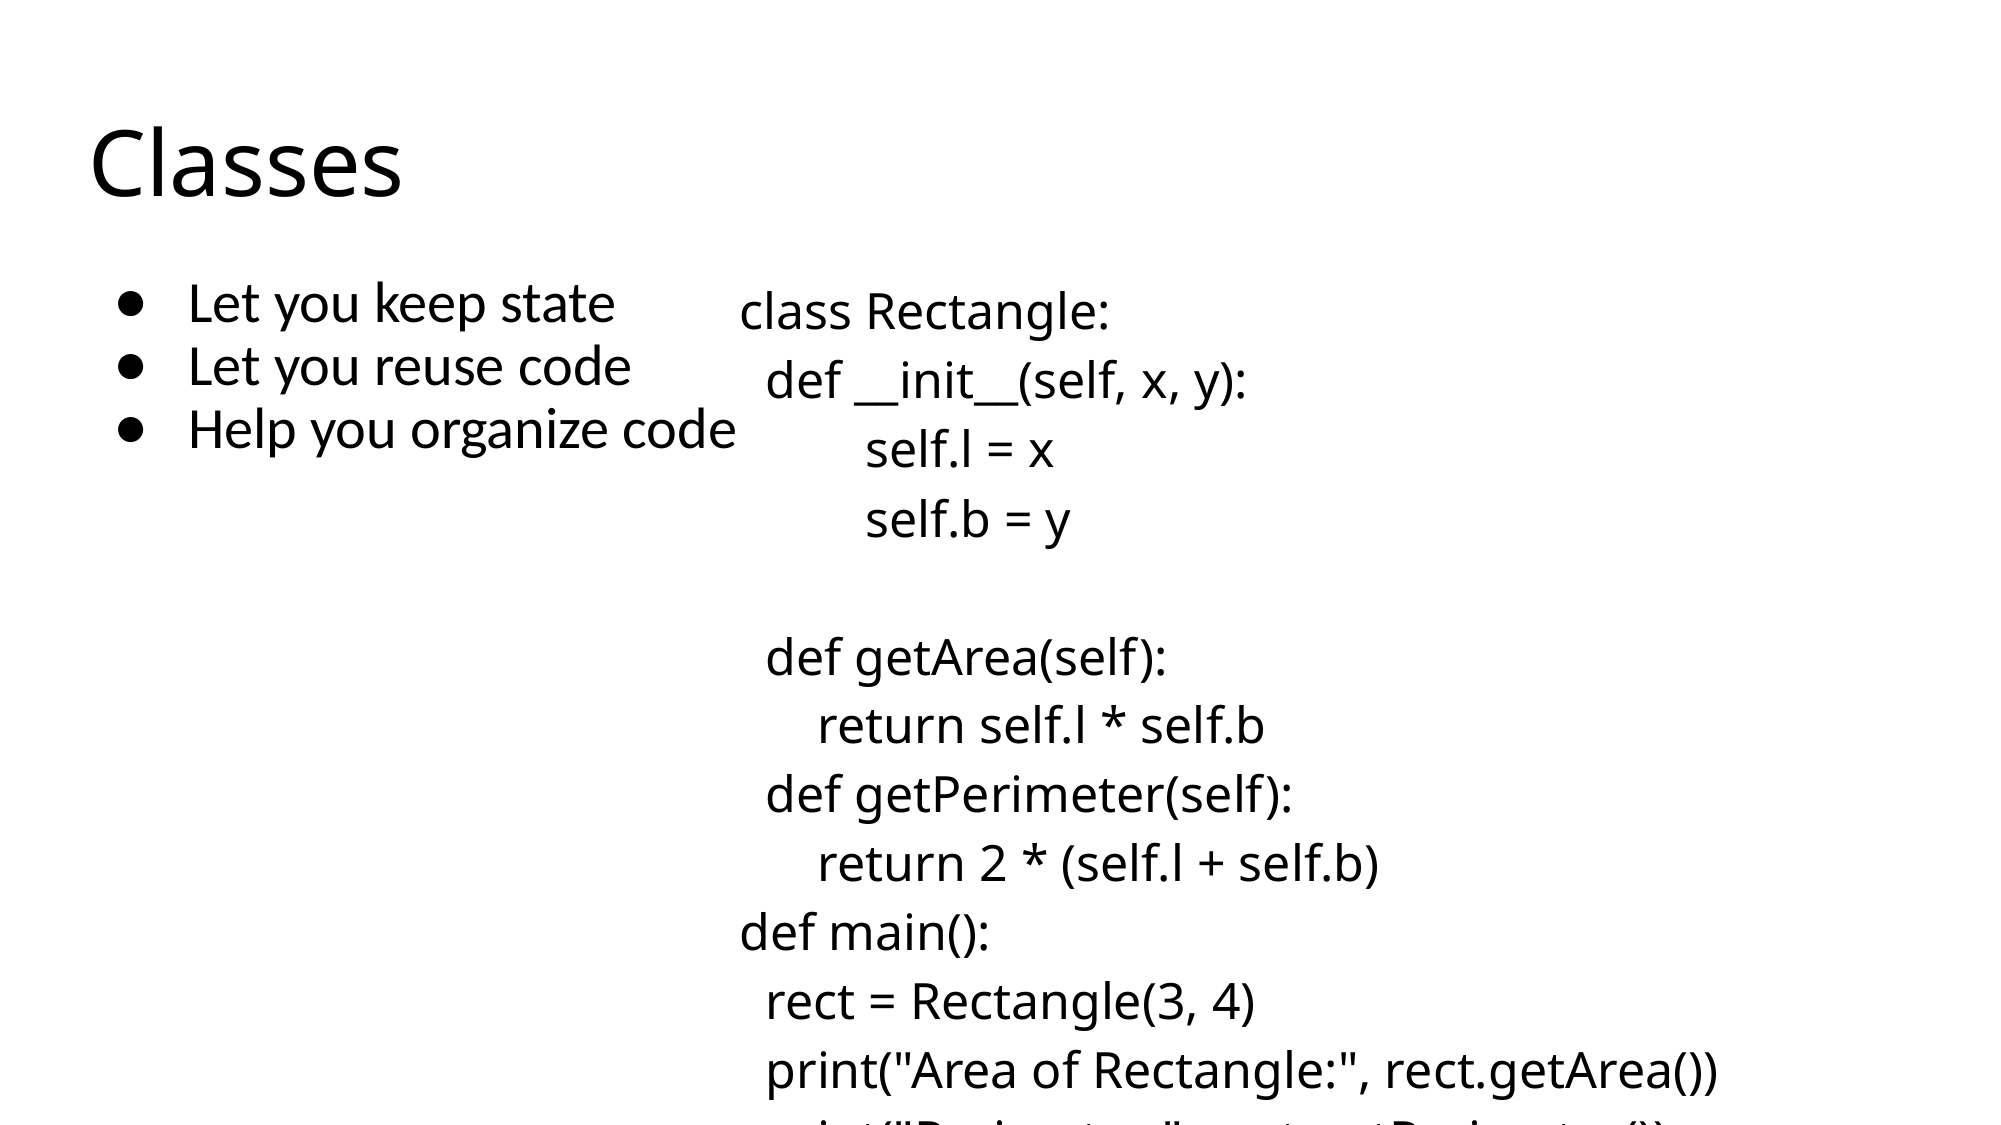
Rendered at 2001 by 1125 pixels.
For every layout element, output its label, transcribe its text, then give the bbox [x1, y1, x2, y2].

text_box class Rectangle: def __init__(self, x, y): self.l = x self.b = y def getArea(self): return self.l * self.b def getPerimeter(self): return 2 * (self.l + self.b) def main(): rect = Rectangle(3, 4) print("Area of Rectangle:", rect.getArea()) print("Perimeter:", rect.getPerimeter()) main() [719, 251, 1967, 1005]
list Let you keep state Let you reuse code Help you organize code [68, 252, 719, 1000]
title Classes [68, 97, 1932, 223]
